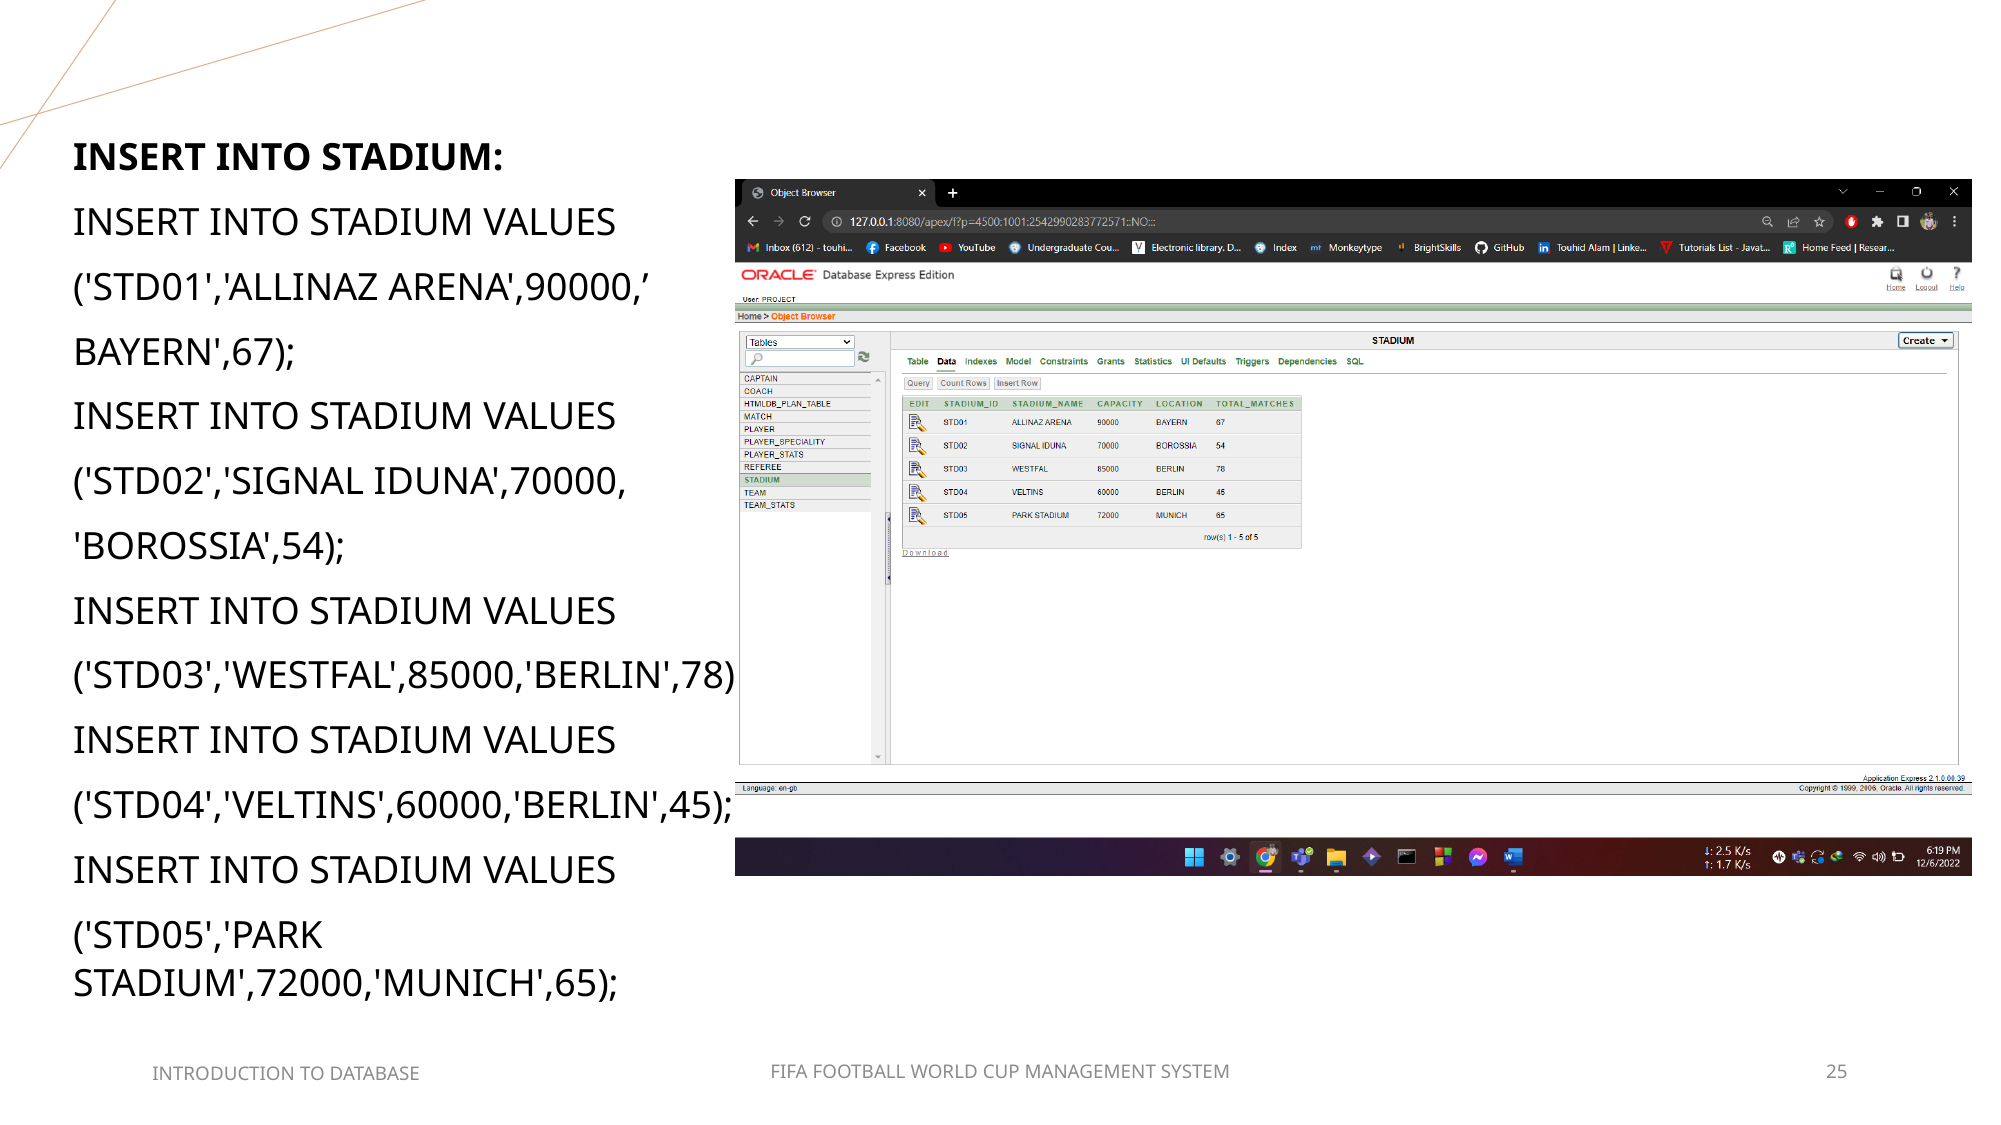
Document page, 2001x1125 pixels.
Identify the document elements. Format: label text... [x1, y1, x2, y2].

slide_number INTRODUCTION TO DATABASE [137, 1073, 588, 1103]
footer FIFA FOOTBALL WORLD CUP MANAGEMENT SYSTEM [662, 1042, 1338, 1103]
picture [734, 179, 1972, 876]
text_box INSERT INTO STADIUM: INSERT INTO STADIUM VALUES ('STD01','ALLINAZ ARENA',90000,’ BAYERN',67); INSERT INTO STADIUM VALUES ('STD02','SIGNAL IDUNA',70000, 'BOROSSIA',54); INSERT INTO STADIUM VALUES ('STD03','WESTFAL',85000,'BERLIN',78); INSERT INTO STADIUM VALUES ('STD04','VELTINS',60000,'BERLIN',45); INSERT INTO STADIUM VALUES ('STD05','PARK STADIUM',72000,'MUNICH',65); [58, 122, 859, 1073]
slide_number 25 [1412, 1042, 1863, 1103]
